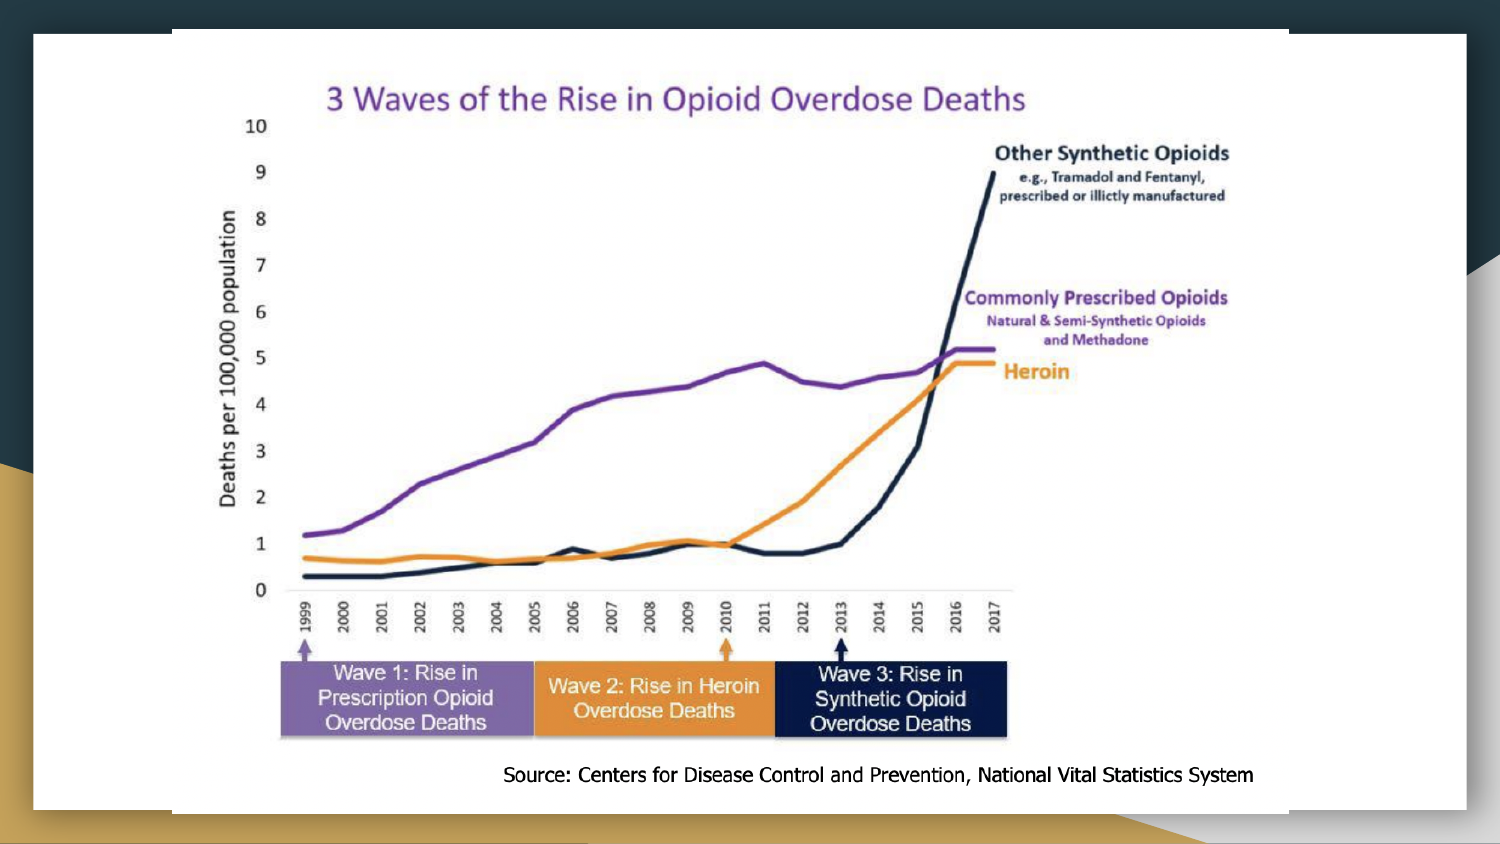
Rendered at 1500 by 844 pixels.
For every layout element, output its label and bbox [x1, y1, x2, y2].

picture [172, 29, 1289, 815]
